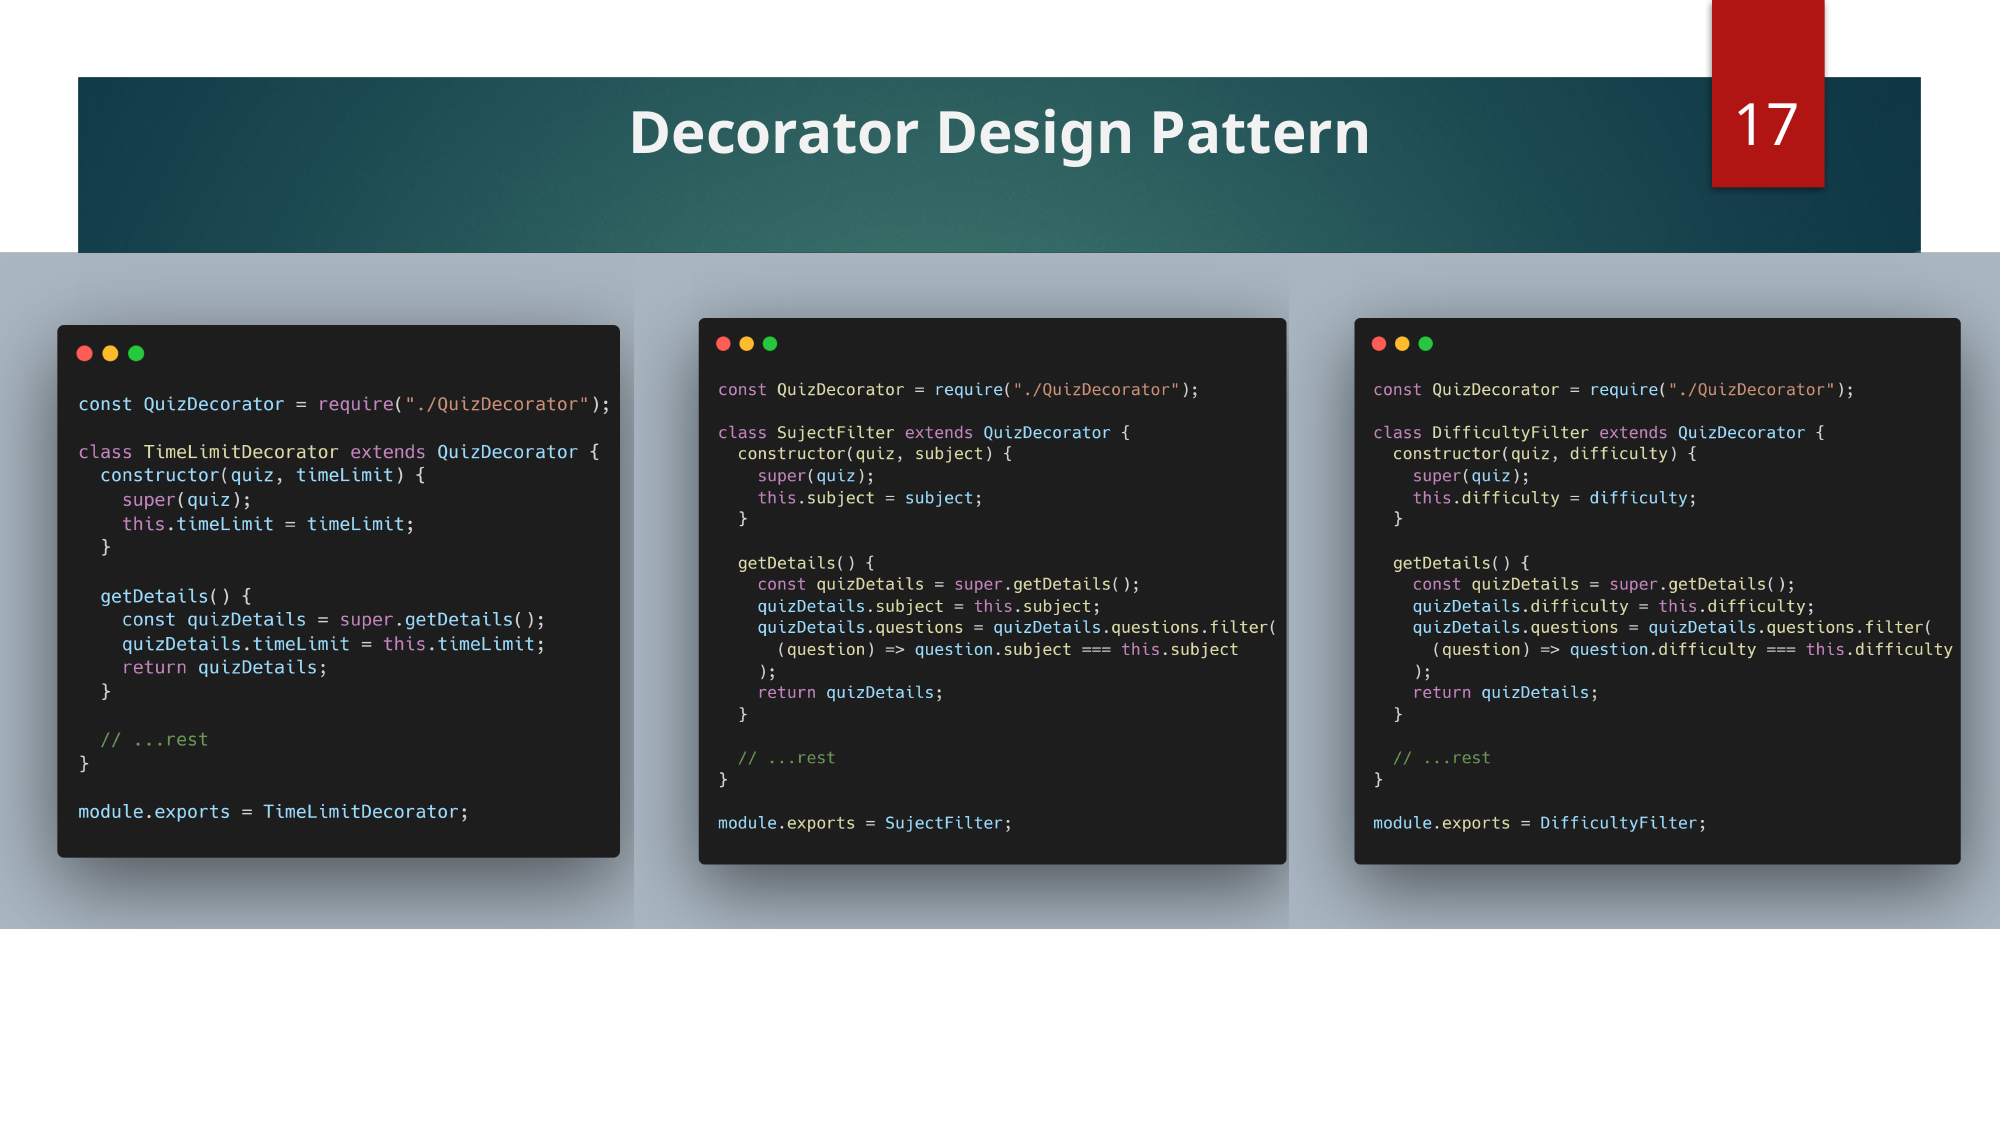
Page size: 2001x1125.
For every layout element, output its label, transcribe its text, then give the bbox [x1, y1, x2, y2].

text_box Decorator Design Pattern [613, 88, 1387, 173]
picture [0, 251, 2000, 929]
slide_number 17 [1698, 48, 1836, 175]
